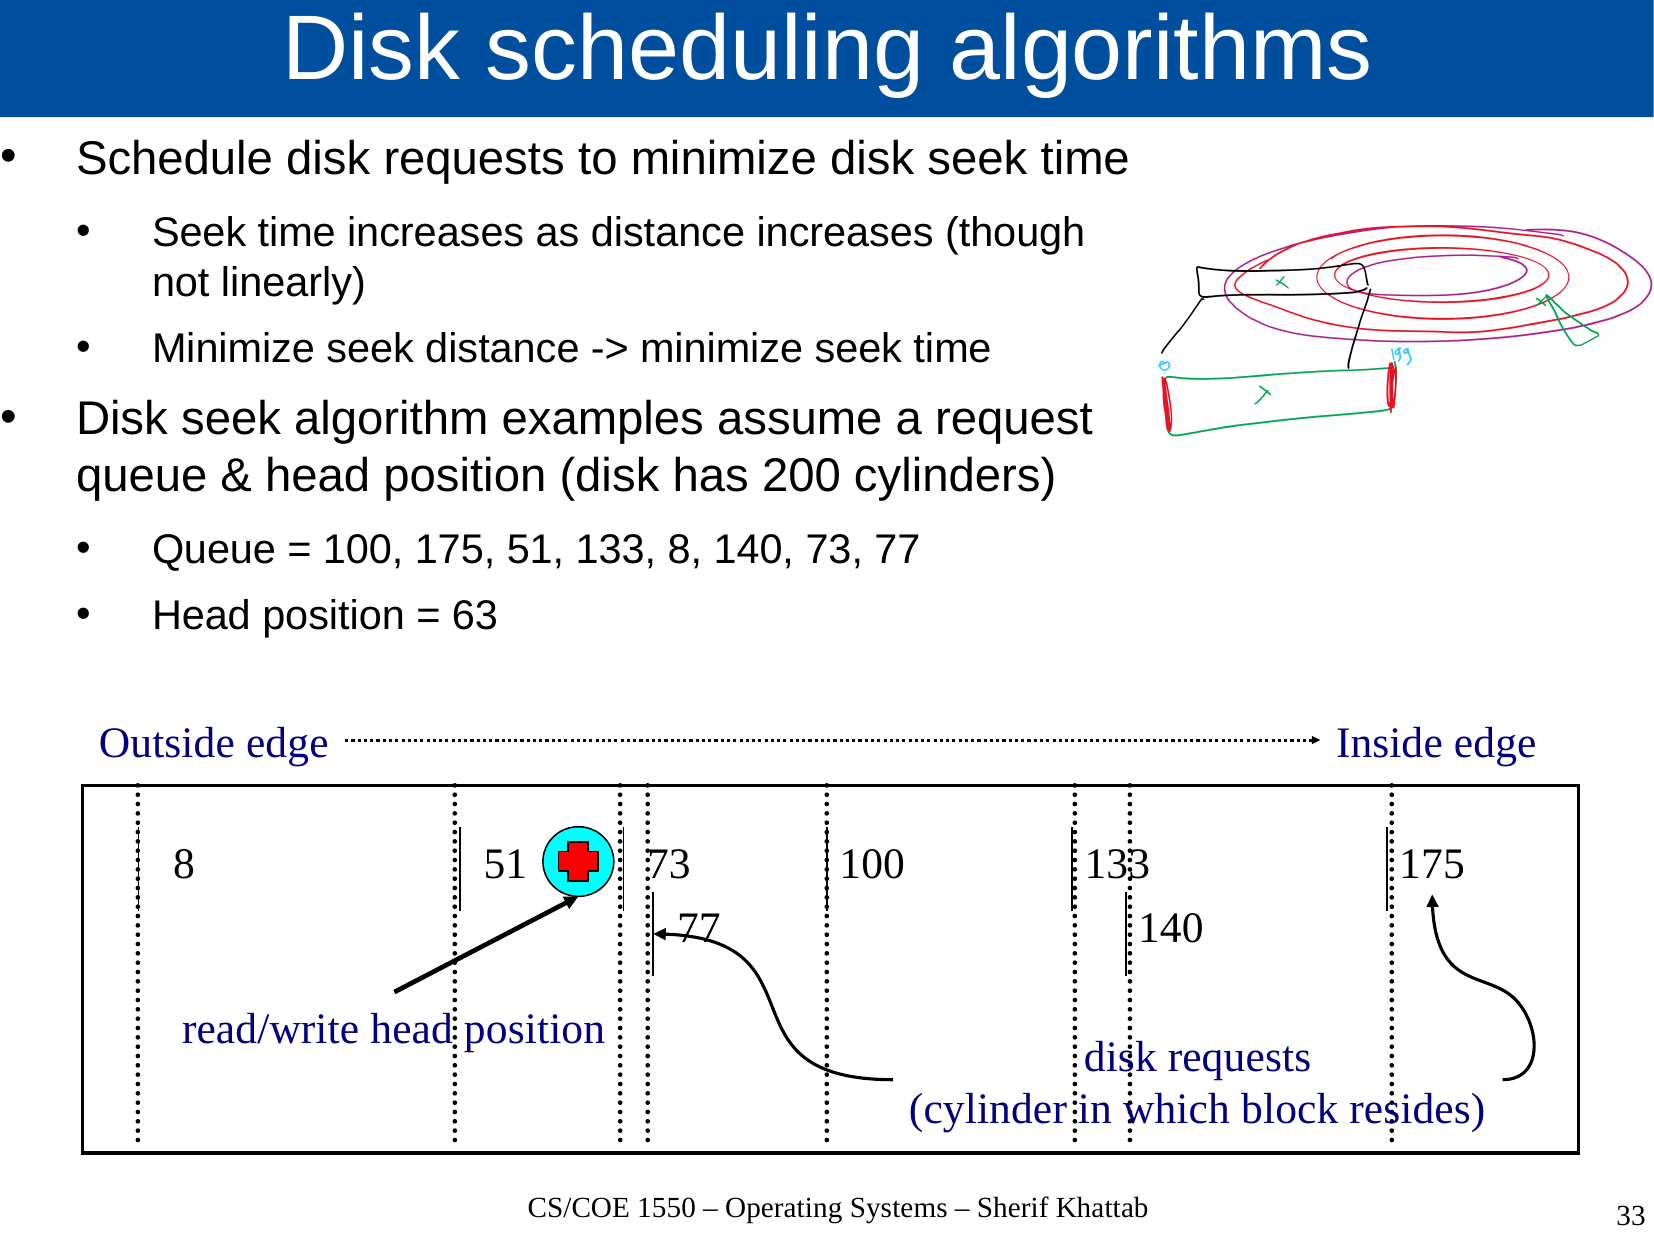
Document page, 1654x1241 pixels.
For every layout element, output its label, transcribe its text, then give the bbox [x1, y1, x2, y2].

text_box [138, 826, 196, 911]
text_box Outside edge [83, 706, 346, 774]
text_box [1386, 826, 1466, 911]
picture [1152, 219, 1654, 556]
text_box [623, 826, 692, 911]
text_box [542, 826, 615, 897]
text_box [394, 896, 579, 993]
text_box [652, 890, 722, 933]
footer CS/COE 1550 – Operating Systems – Sherif Khattab [460, 1190, 1217, 1241]
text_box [826, 826, 906, 911]
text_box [652, 933, 892, 1081]
text_box [82, 785, 1579, 1154]
slide_number 33 [1265, 1198, 1647, 1241]
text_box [1431, 895, 1505, 1081]
text_box Inside edge [1320, 706, 1553, 774]
text_box disk requests (cylinder in which block resides) [893, 1019, 1503, 1140]
list Schedule disk requests to minimize disk seek time Seek time increases as distance increases (though not linearly) Minimize seek distance -> minimize seek time Disk seek algorithm examples assume a request queue & head position (disk has 200 cylinders) Queue = 100, 175, 51, 133, 8, 140, 73, 77 Head position = 63 [0, 127, 1154, 643]
title Disk scheduling algorithms [0, 0, 1654, 118]
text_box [1071, 826, 1151, 911]
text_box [459, 826, 528, 894]
text_box read/write head position [166, 992, 623, 1060]
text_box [1125, 890, 1205, 976]
